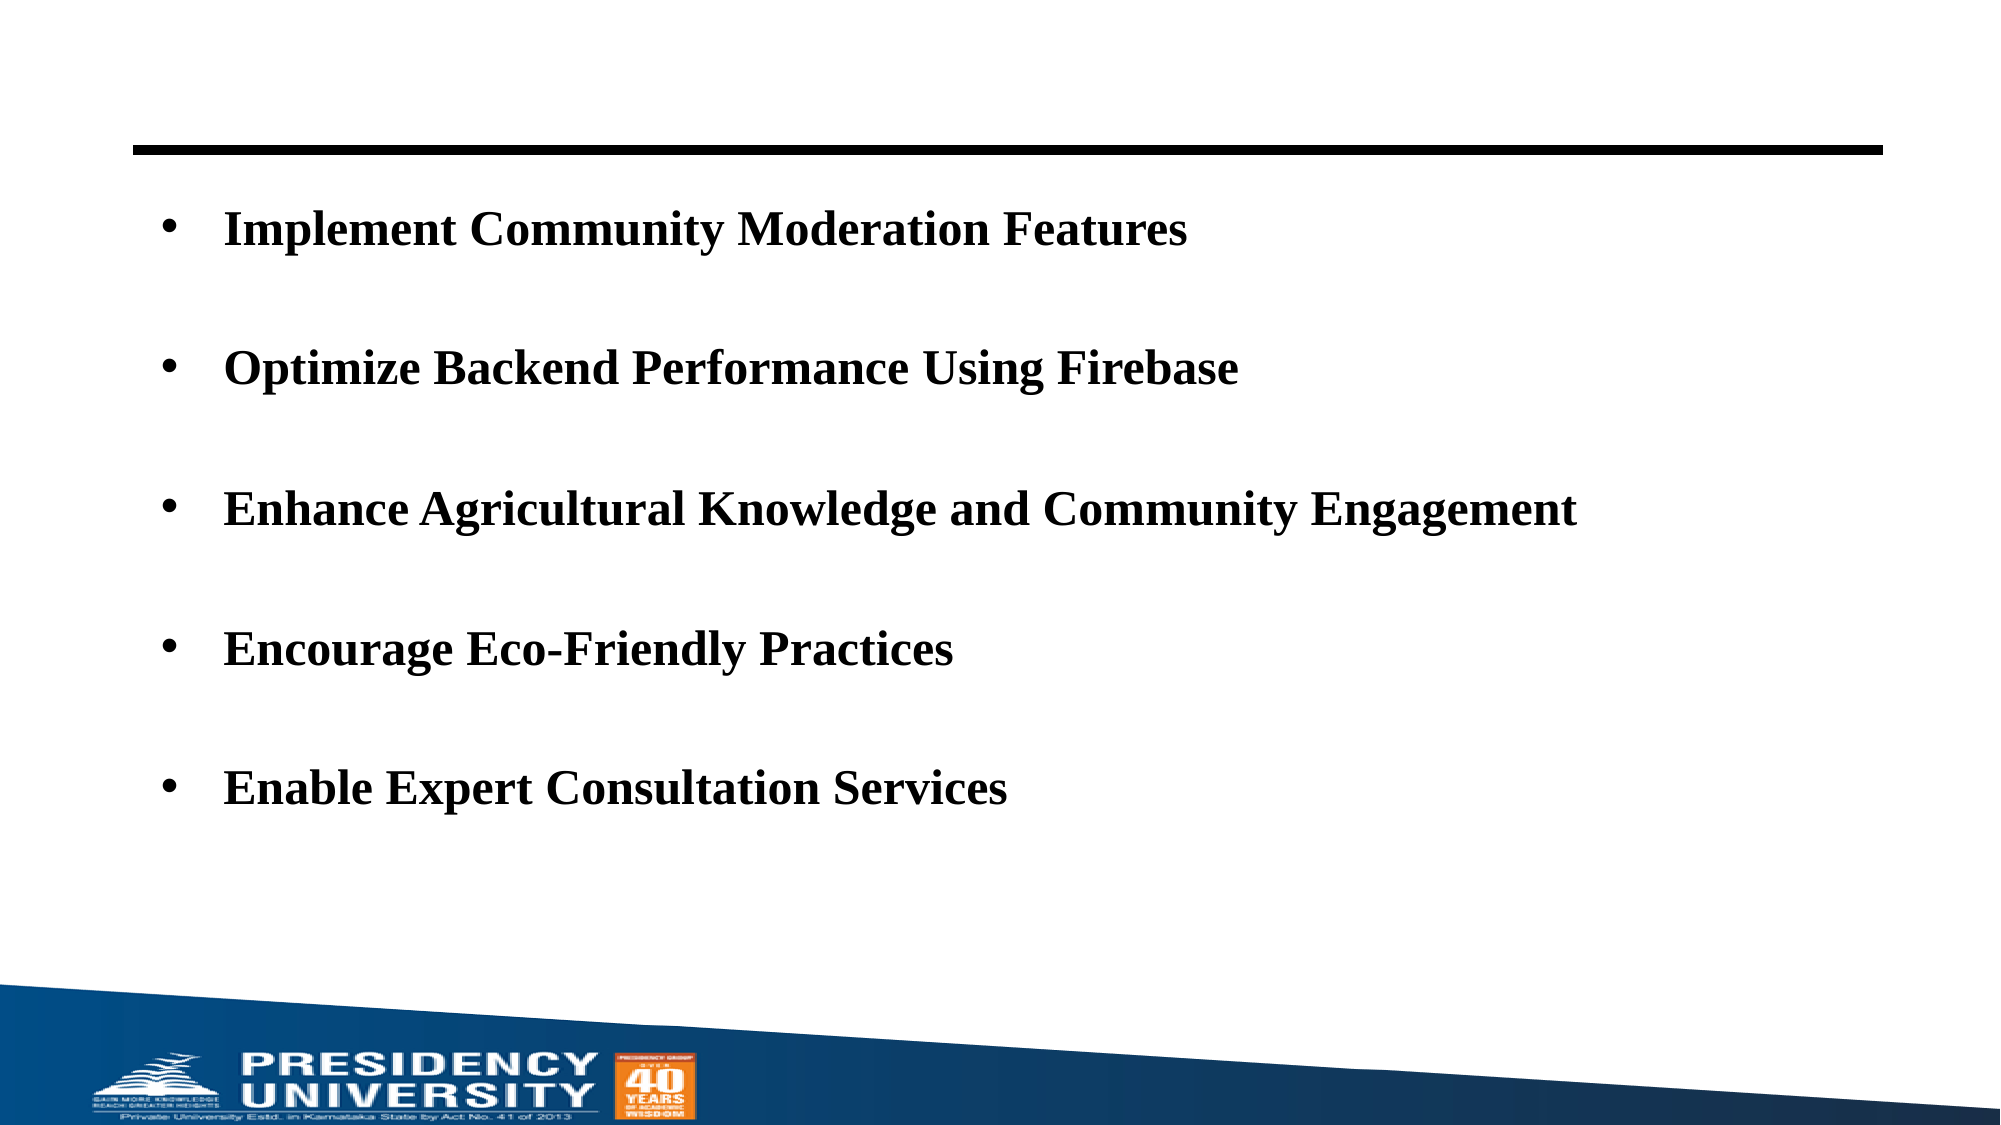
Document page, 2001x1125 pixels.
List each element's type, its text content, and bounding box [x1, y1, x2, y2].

picture [0, 982, 2000, 1125]
list Implement Community Moderation Features Optimize Backend Performance Using Firebase Enhance Agricultural Knowledge and Community Engagement Encourage Eco-Friendly Practices Enable Expert Consultation Services [133, 187, 1884, 1000]
